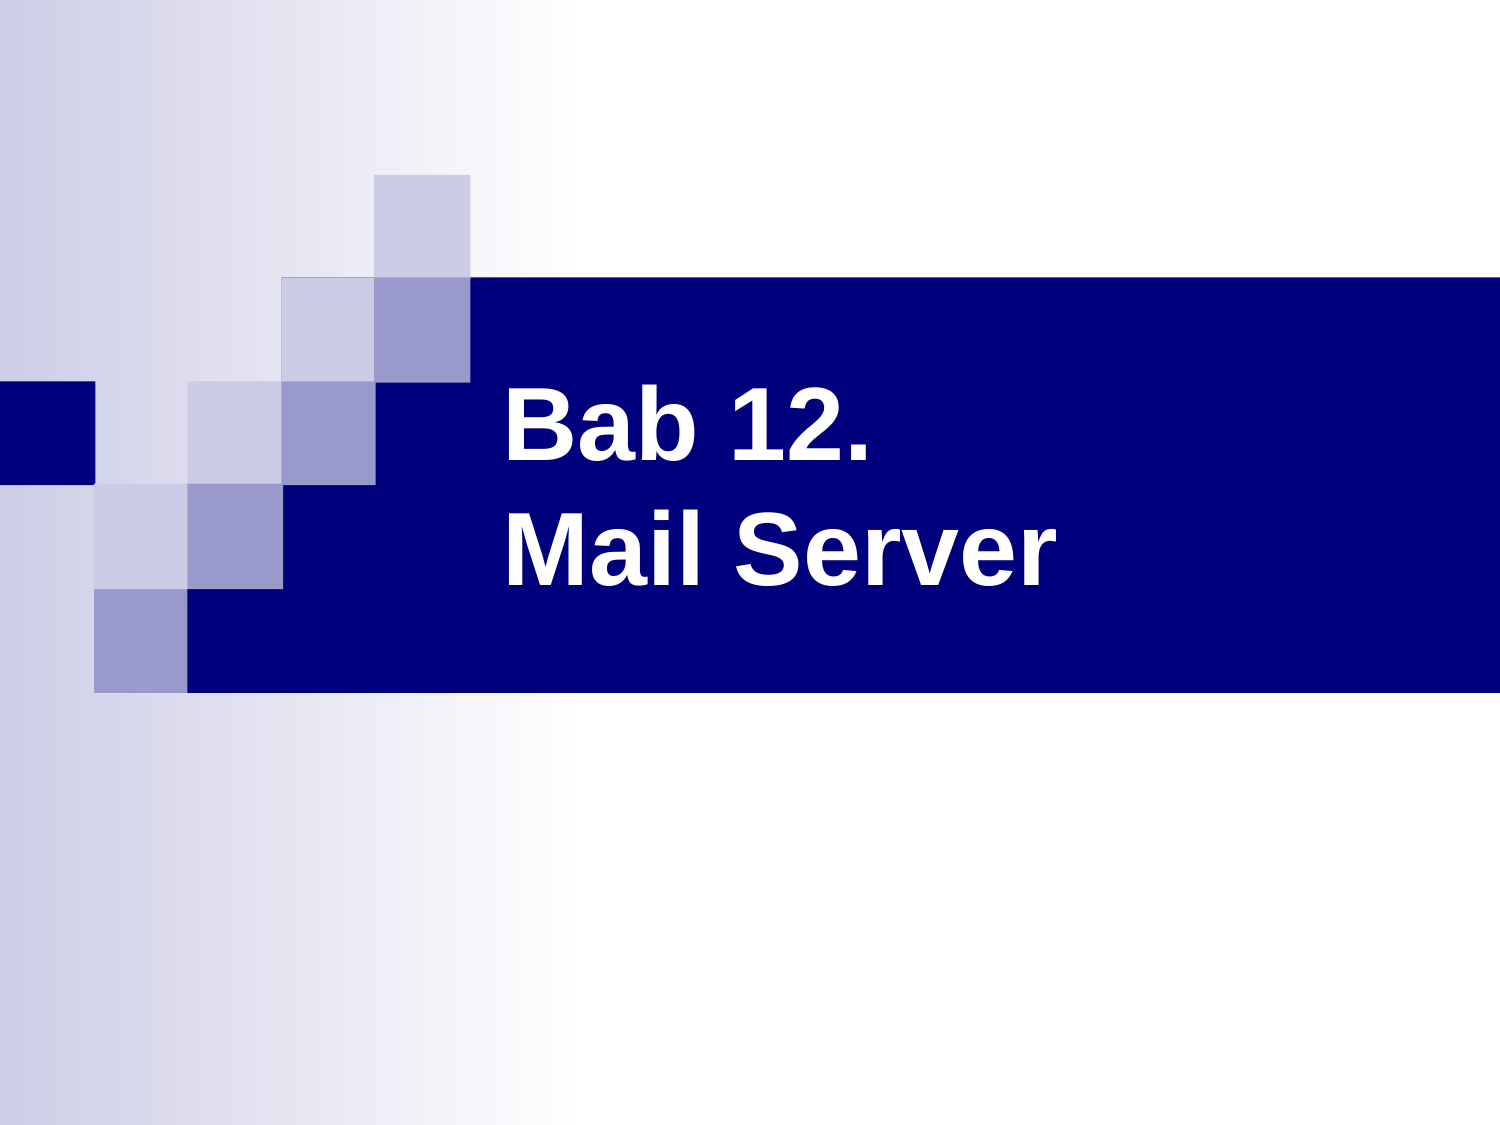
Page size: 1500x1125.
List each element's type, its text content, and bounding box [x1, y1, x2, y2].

title Bab 12. Mail Server [487, 299, 1475, 663]
